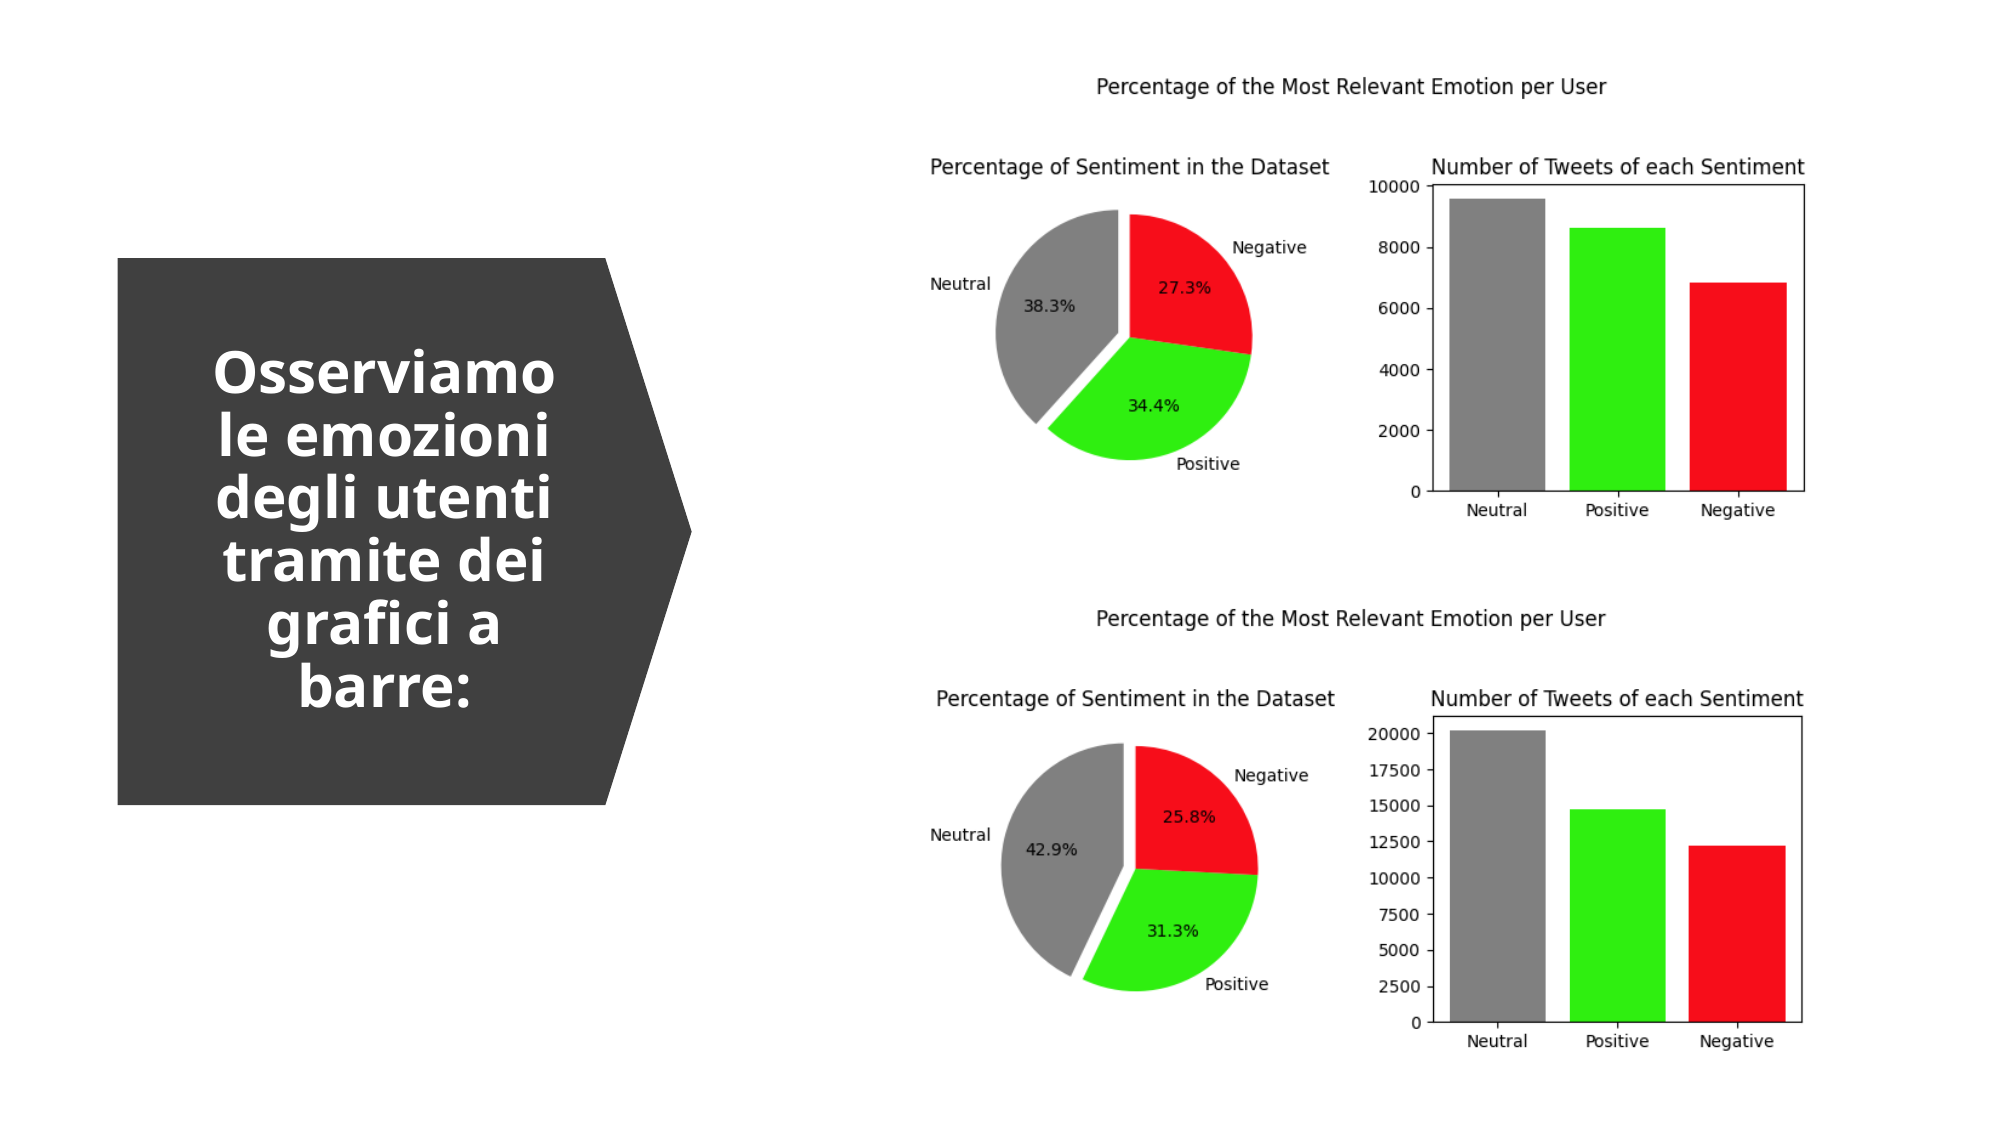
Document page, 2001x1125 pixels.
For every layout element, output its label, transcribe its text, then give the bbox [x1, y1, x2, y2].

text_box [116, 257, 693, 807]
picture [918, 65, 1816, 532]
picture [918, 597, 1816, 1063]
text_box Osserviamo le emozioni degli utenti tramite dei grafici a barre: [168, 322, 601, 741]
